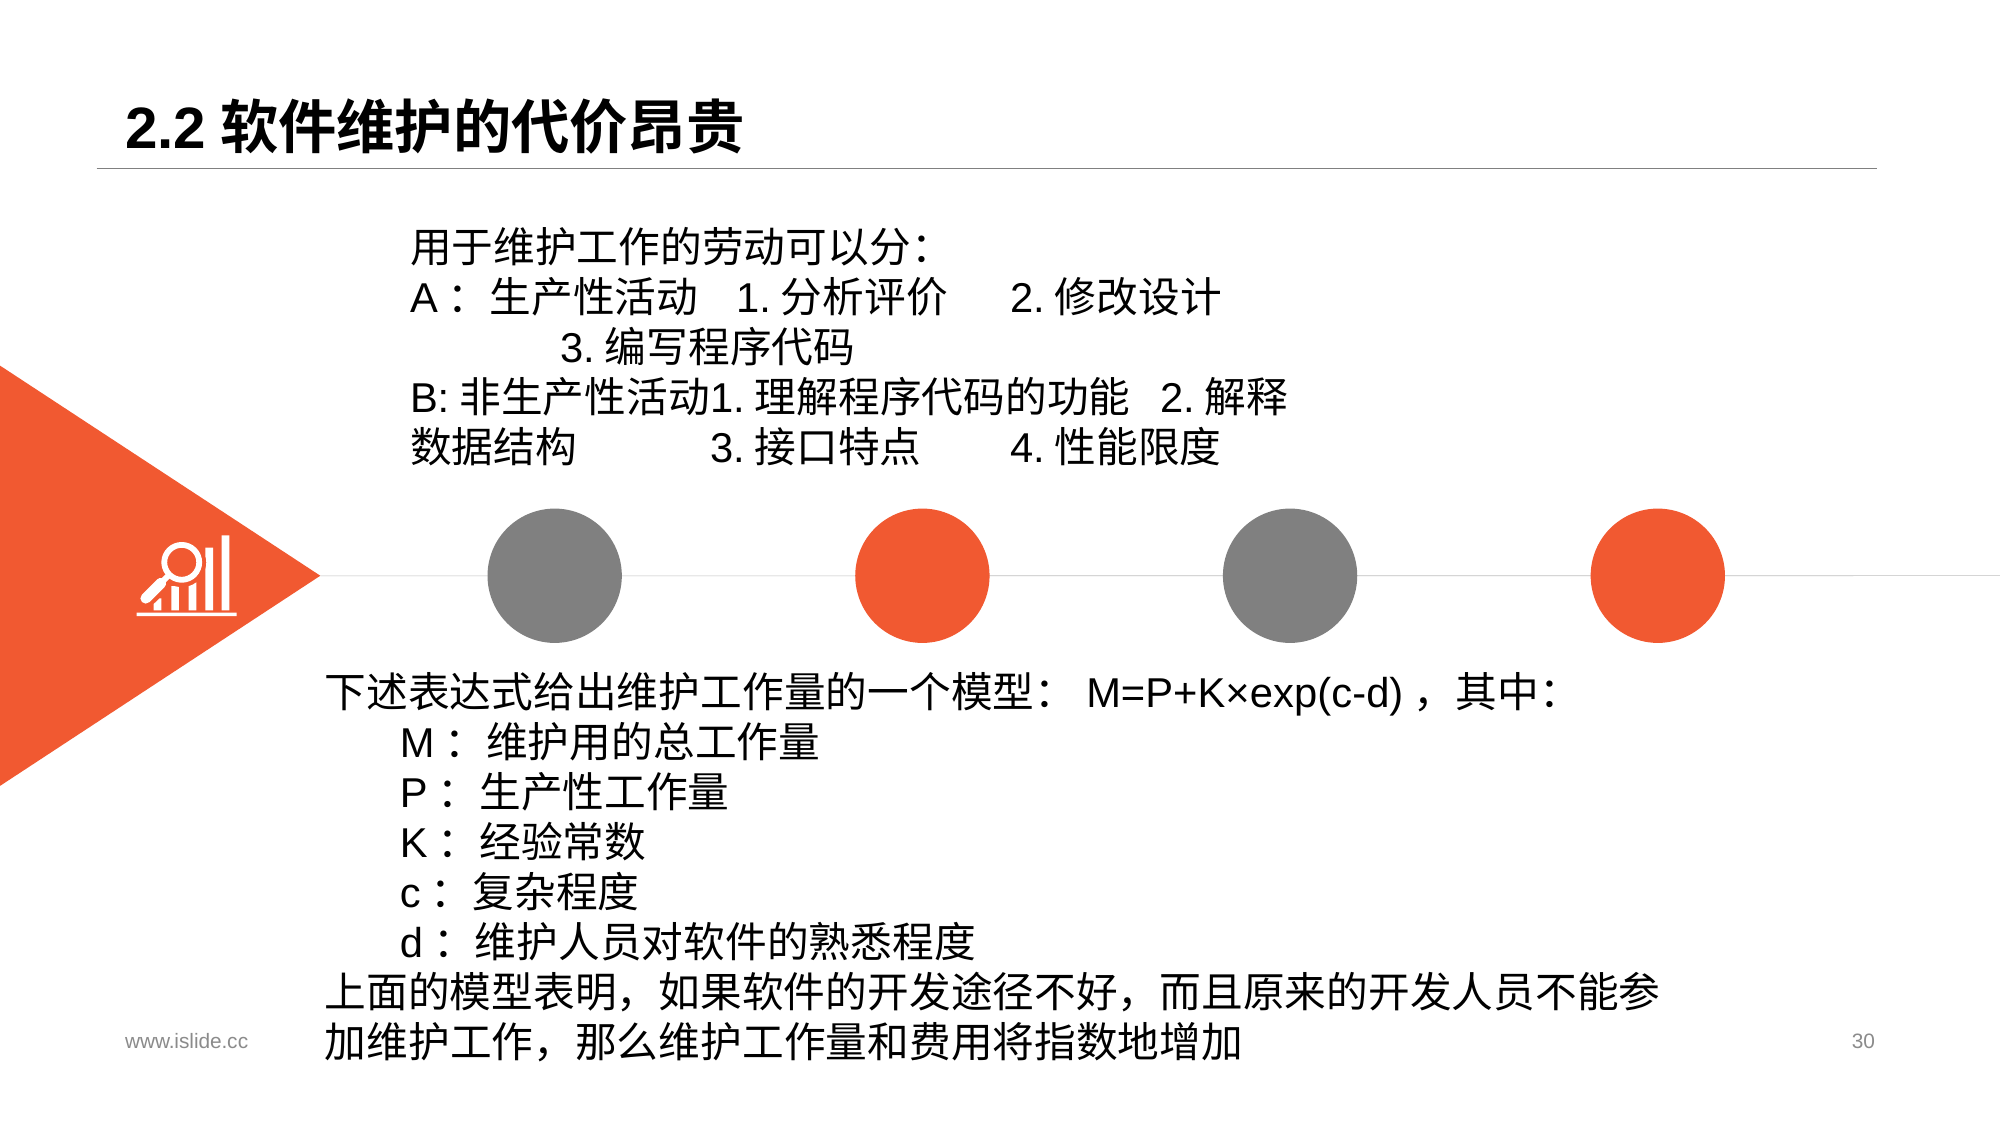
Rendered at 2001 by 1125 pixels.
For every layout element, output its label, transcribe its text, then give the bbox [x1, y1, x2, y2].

title 2.2软件维护的代价昂贵 [109, 0, 1890, 169]
text_box 用于维护工作的劳动可以分： A：生产性活动 1.分析评价 2.修改设计 3.编写程序代码 B:非生产性活动 1.理解程序代码的功能 2.解释数据结构 3.接口特点 4.性能限度 [320, 213, 1321, 365]
footer www.islide.cc [109, 1023, 310, 1058]
slide_number 30 [1692, 1023, 1890, 1058]
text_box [0, 365, 2000, 786]
text_box 下述表达式给出维护工作量的一个模型：M=P+K×exp(c-d)，其中： M：维护用的总工作量 P：生产性工作量 K：经验常数 c：复杂程度 d：维护人员对软件的熟悉程度 上面的模型表明，如果软件的开发途径不好，而且原来的开发人员不能参加维护工作，那么维护工作量和费用将指数地增加 [310, 786, 1692, 1074]
